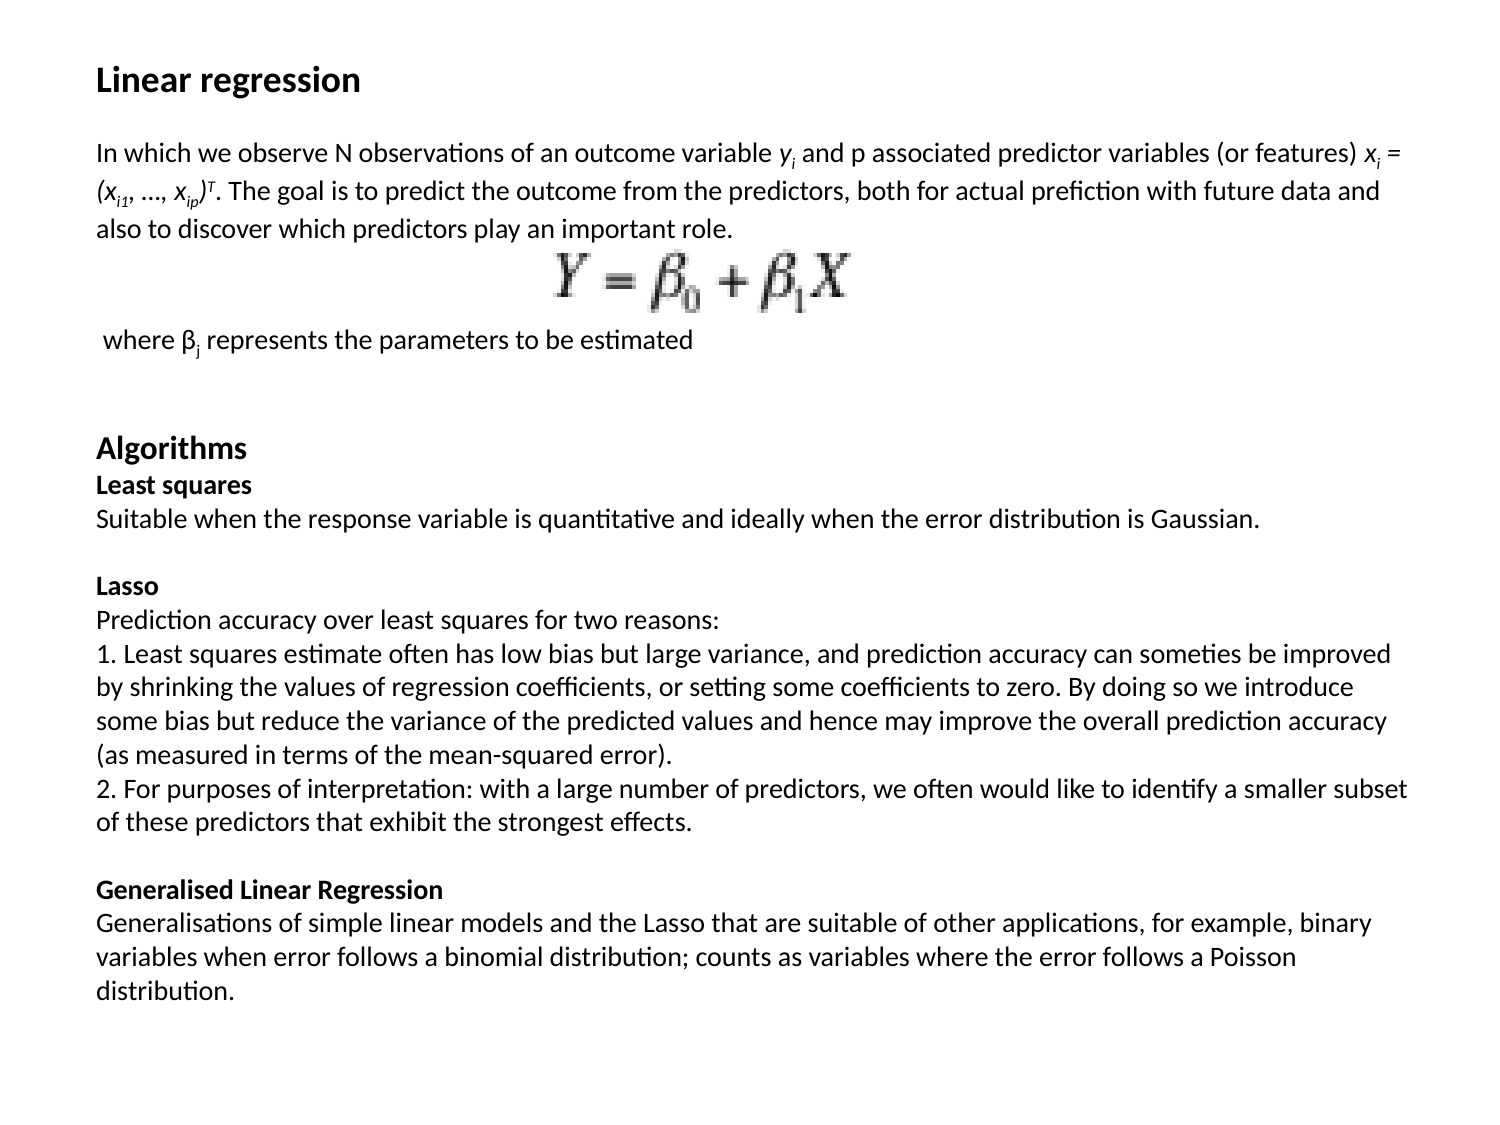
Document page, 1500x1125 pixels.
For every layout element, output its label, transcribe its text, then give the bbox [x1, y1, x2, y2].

text_box Linear regression In which we observe N observations of an outcome variable yi and p associated predictor variables (or features) xi = (xi1, …, xip)T. The goal is to predict the outcome from the predictors, both for actual prefiction with future data and also to discover which predictors play an important role. [81, 47, 1438, 252]
text_box Algorithms Least squares Suitable when the response variable is quantitative and ideally when the error distribution is Gaussian. Lasso Prediction accuracy over least squares for two reasons: 1. Least squares estimate often has low bias but large variance, and prediction accuracy can someties be improved by shrinking the values of regression coefficients, or setting some coefficients to zero. By doing so we introduce some bias but reduce the variance of the predicted values and hence may improve the overall prediction accuracy (as measured in terms of the mean-squared error). 2. For purposes of interpretation: with a large number of predictors, we often would like to identify a smaller subset of these predictors that exhibit the strongest effects. Generalised Linear Regression Generalisations of simple linear models and the Lasso that are suitable of other applications, for example, binary variables when error follows a binomial distribution; counts as variables where the error follows a Poisson distribution. [81, 419, 1438, 1014]
text_box where βj represents the parameters to be estimated [88, 313, 710, 367]
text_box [546, 237, 856, 321]
